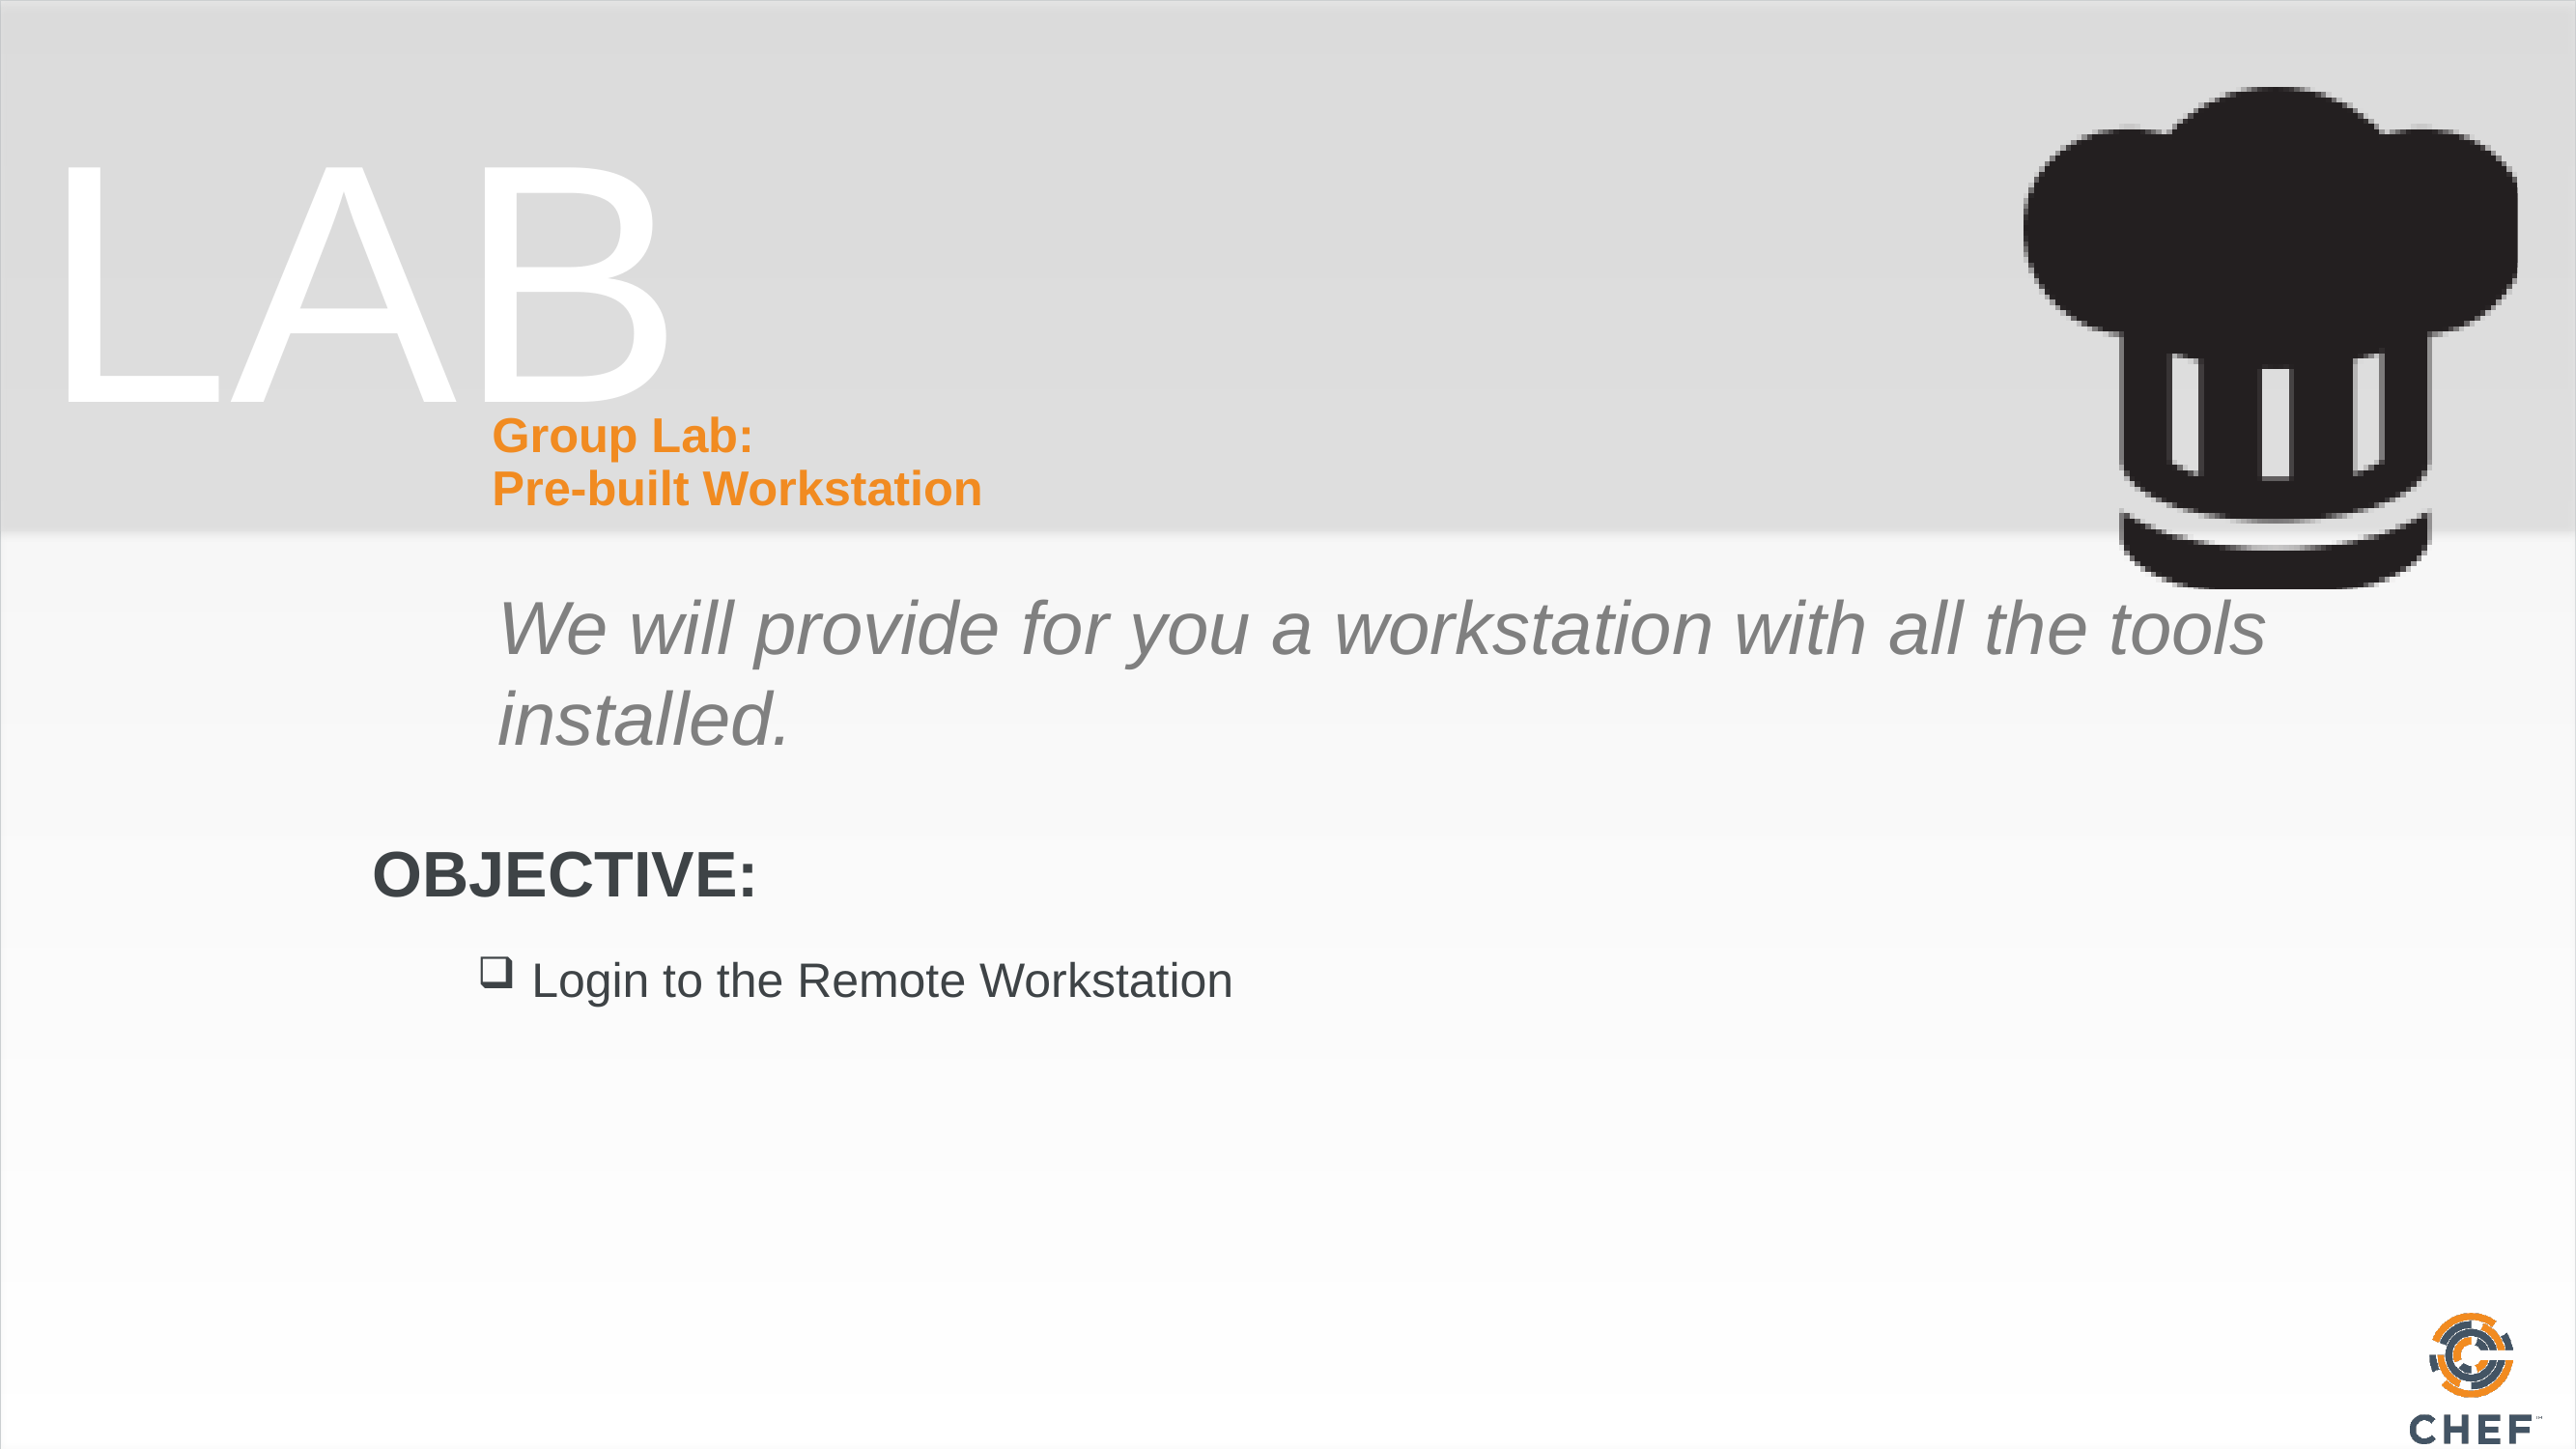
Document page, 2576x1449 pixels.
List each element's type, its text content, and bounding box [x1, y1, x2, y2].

title Group Lab: Pre-built Workstation [477, 395, 2217, 531]
list We will provide for you a workstation with all the tools installed. [478, 549, 2272, 791]
picture [2399, 1295, 2550, 1449]
list Login to the Remote Workstation [477, 949, 2271, 1243]
